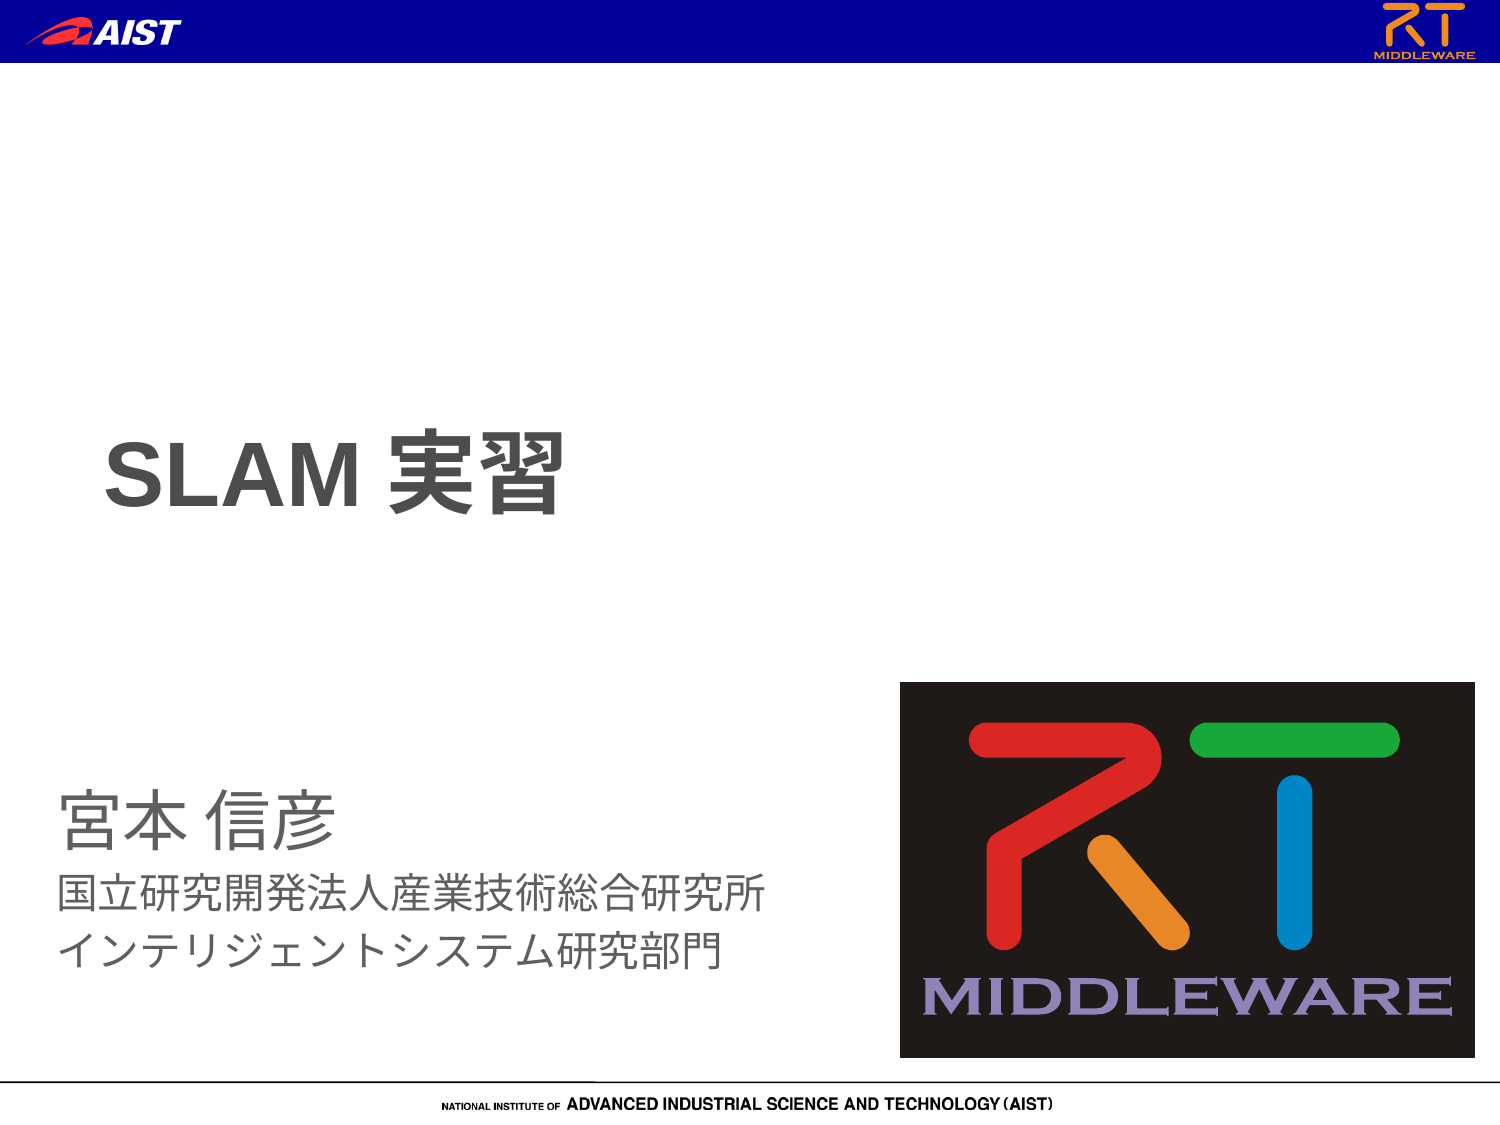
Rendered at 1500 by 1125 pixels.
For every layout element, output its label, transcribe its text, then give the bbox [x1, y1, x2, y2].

picture [442, 1097, 1052, 1110]
subtitle 宮本 信彦 国立研究開発法人産業技術総合研究所 インテリジェントシステム研究部門 [41, 771, 893, 1059]
picture [0, 0, 1500, 63]
title SLAM実習 [88, 349, 1412, 591]
picture [898, 680, 1476, 1059]
